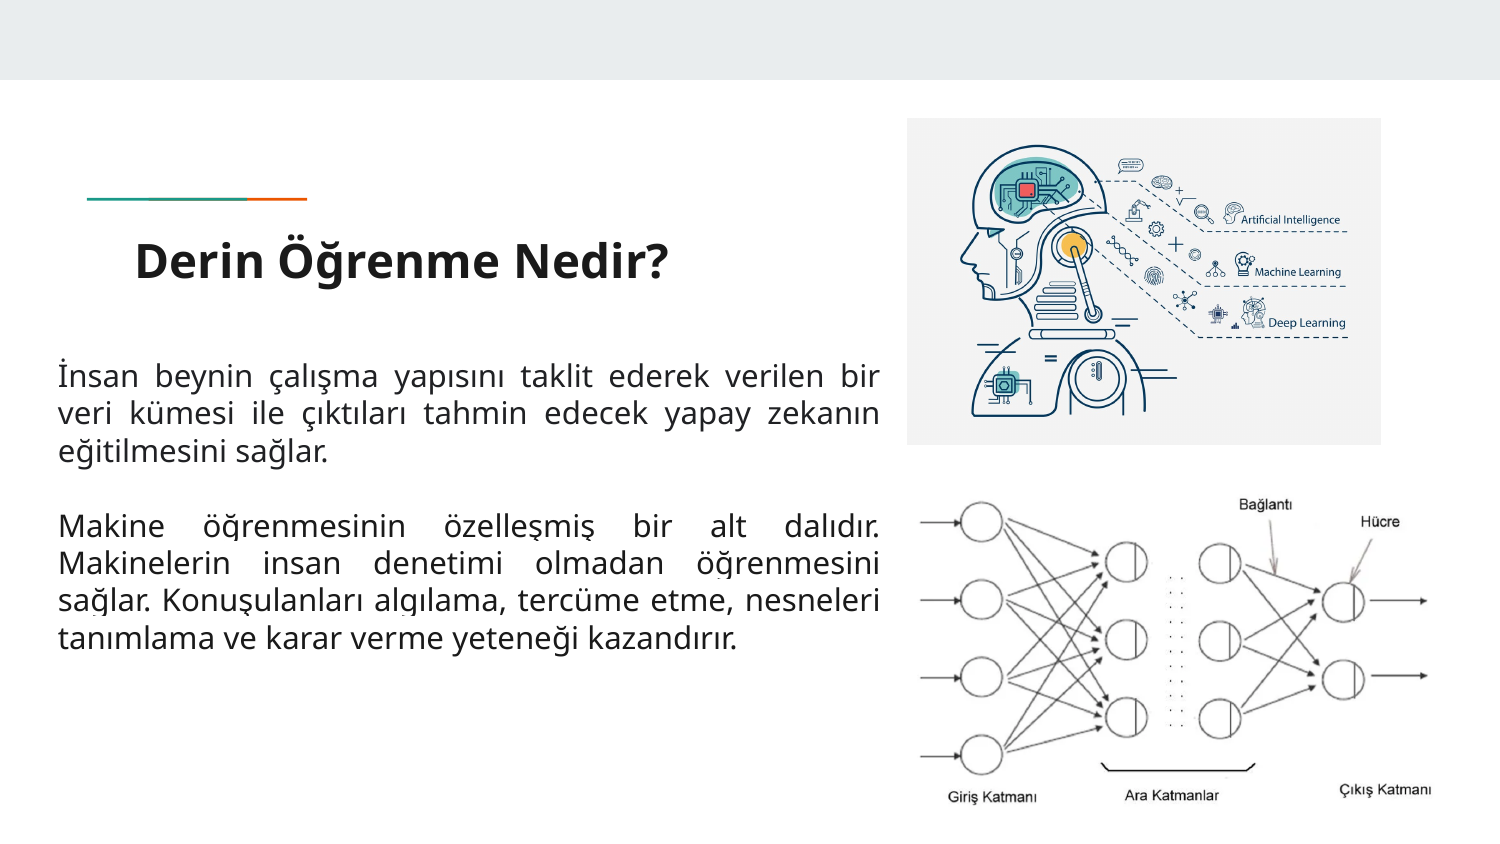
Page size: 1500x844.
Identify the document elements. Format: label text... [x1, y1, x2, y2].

picture [907, 464, 1462, 819]
picture [907, 118, 1382, 446]
title Derin Öğrenme Nedir? [119, 216, 902, 305]
list İnsan beynin çalışma yapısını taklit ederek verilen bir veri kümesi ile çıktıları tahmin edecek yapay zekanın eğitilmesini sağlar. Makine öğrenmesinin özelleşmiş bir alt dalıdır. Makinelerin insan denetimi olmadan öğrenmesini sağlar. Konuşulanları algılama, tercüme etme, nesneleri tanımlama ve karar verme yeteneği kazandırır. [42, 341, 897, 712]
